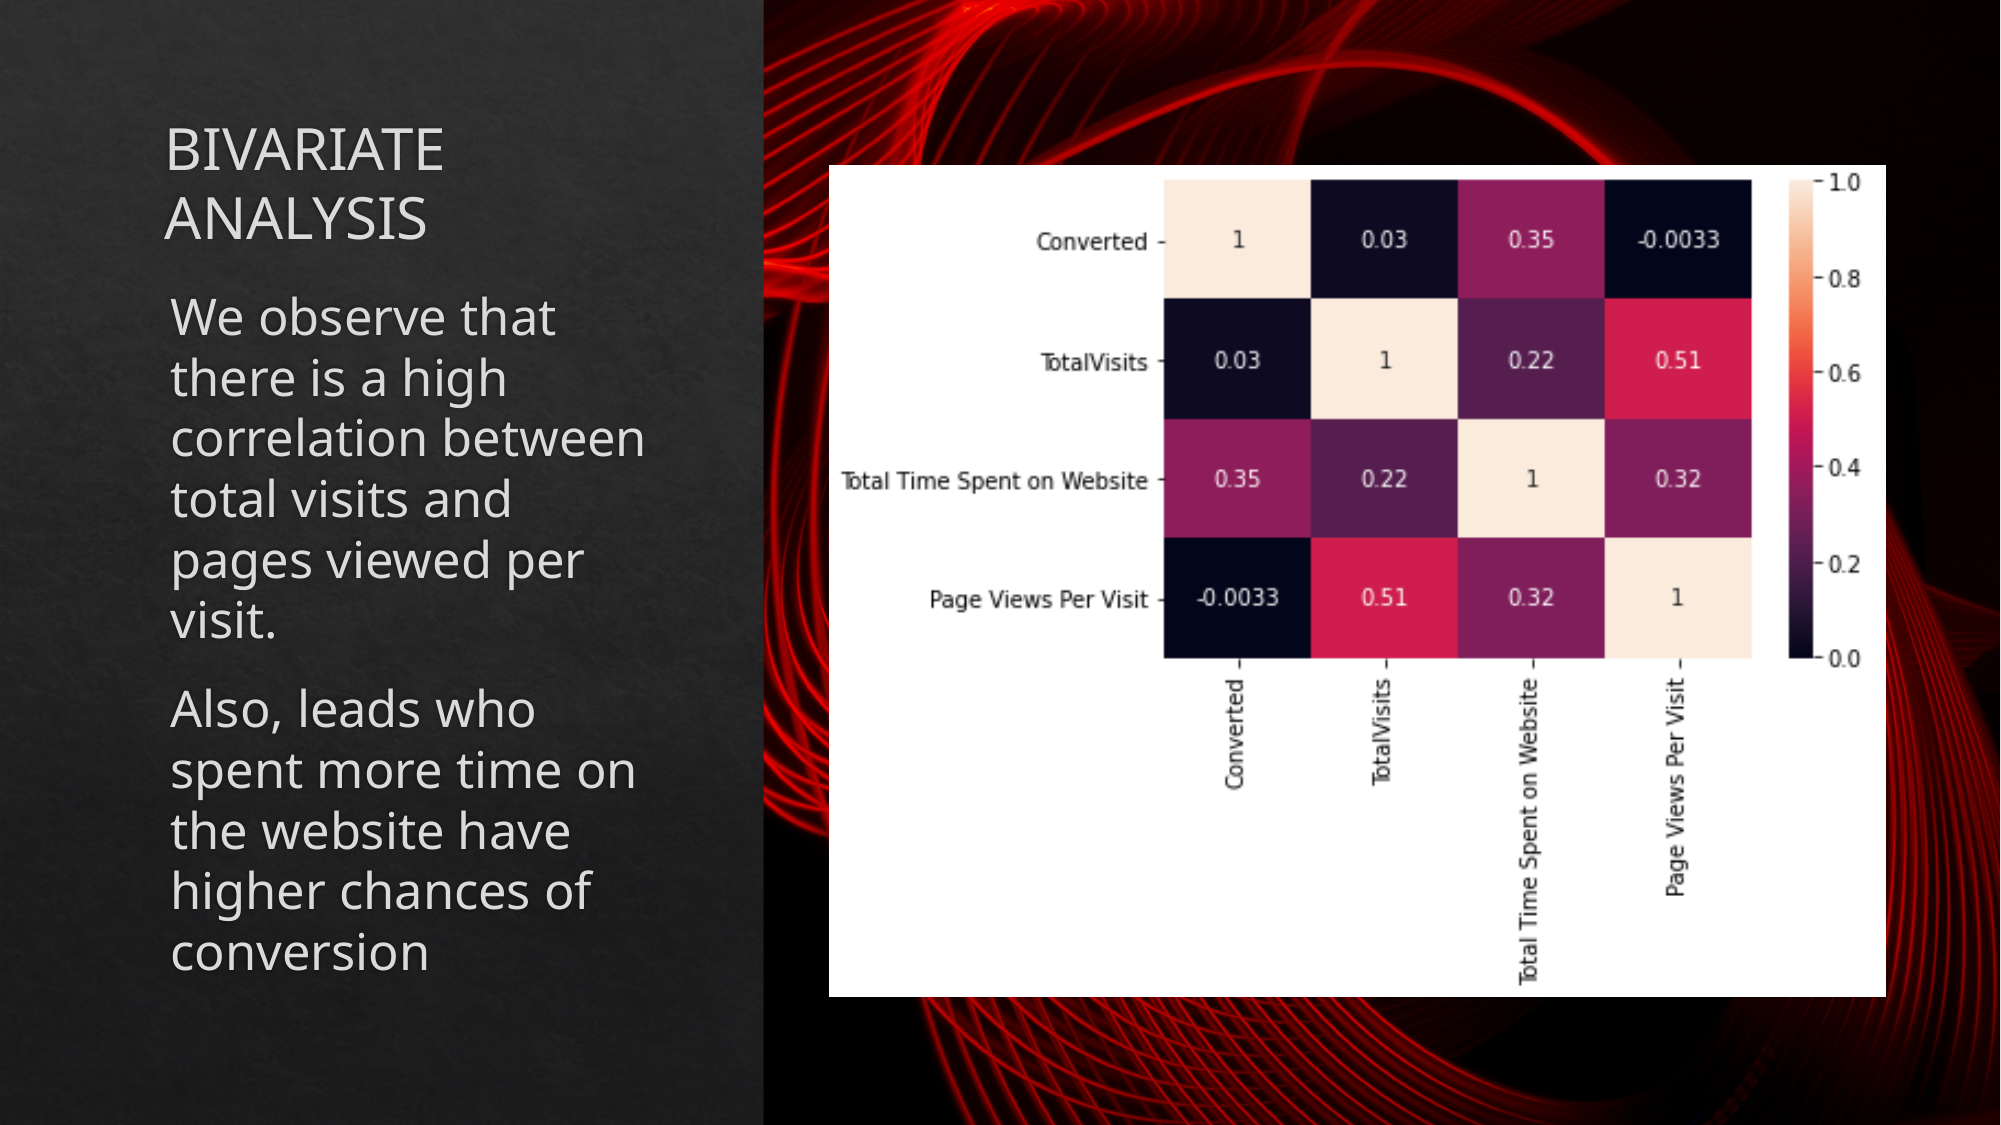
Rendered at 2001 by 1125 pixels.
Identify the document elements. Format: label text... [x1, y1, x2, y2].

picture [763, 0, 2000, 1125]
list We observe that there is a high correlation between total visits and pages viewed per visit. Also, leads who spent more time on the website have higher chances of conversion [149, 277, 675, 997]
title BIVARIATE ANALYSIS [149, 99, 655, 260]
